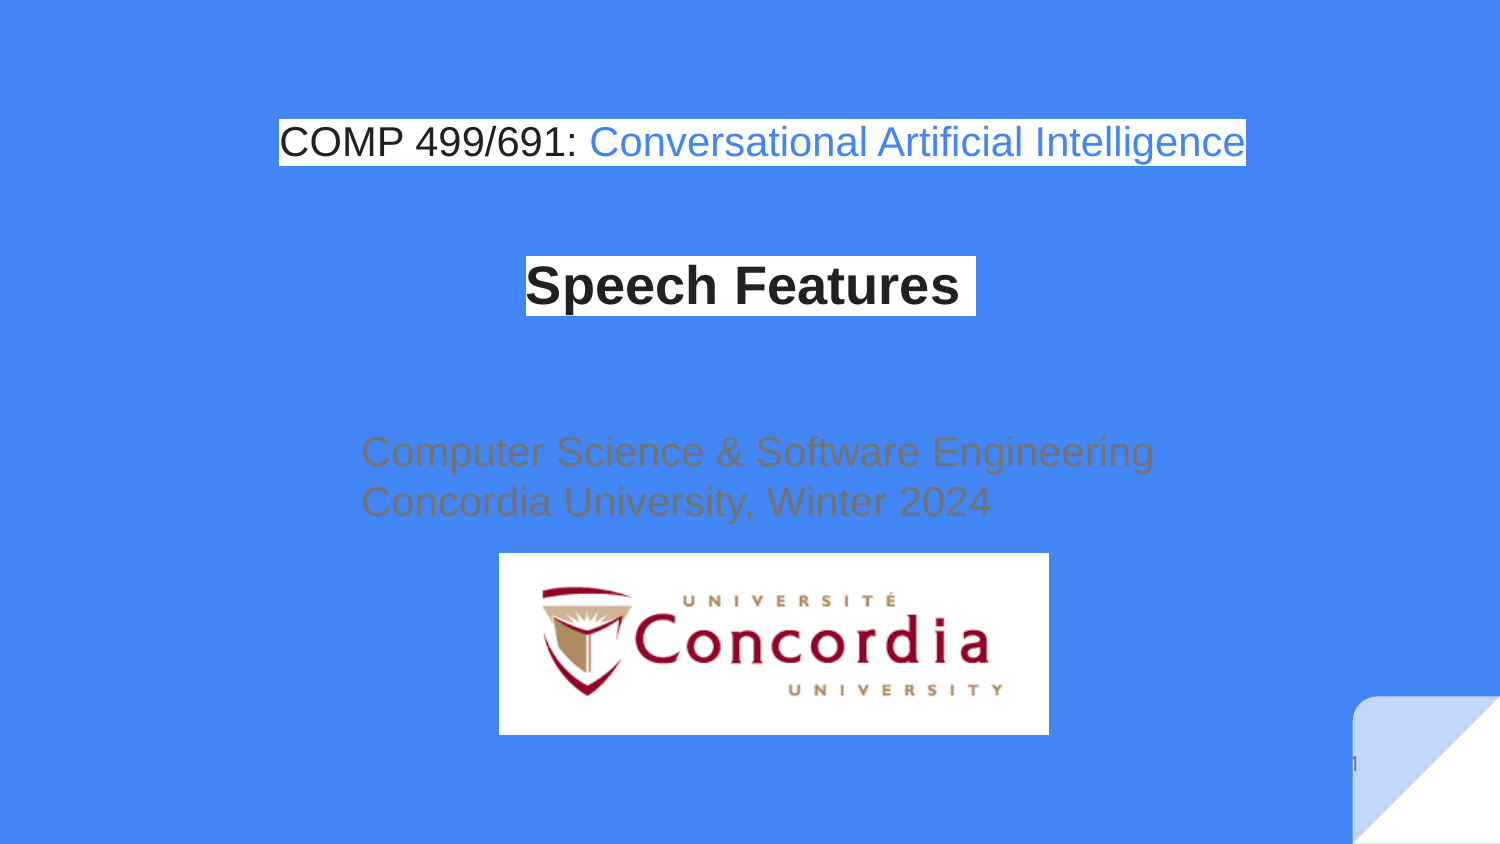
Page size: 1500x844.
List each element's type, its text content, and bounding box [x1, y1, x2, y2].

text_box Speech Features [210, 235, 1292, 331]
slide_number ‹#› [1285, 732, 1376, 798]
picture [499, 552, 1049, 736]
text_box COMP 499/691: Conversational Artificial Intelligence [264, 100, 1284, 181]
text_box Computer Science & Software Engineering Concordia University, Winter 2024 [346, 409, 1256, 540]
